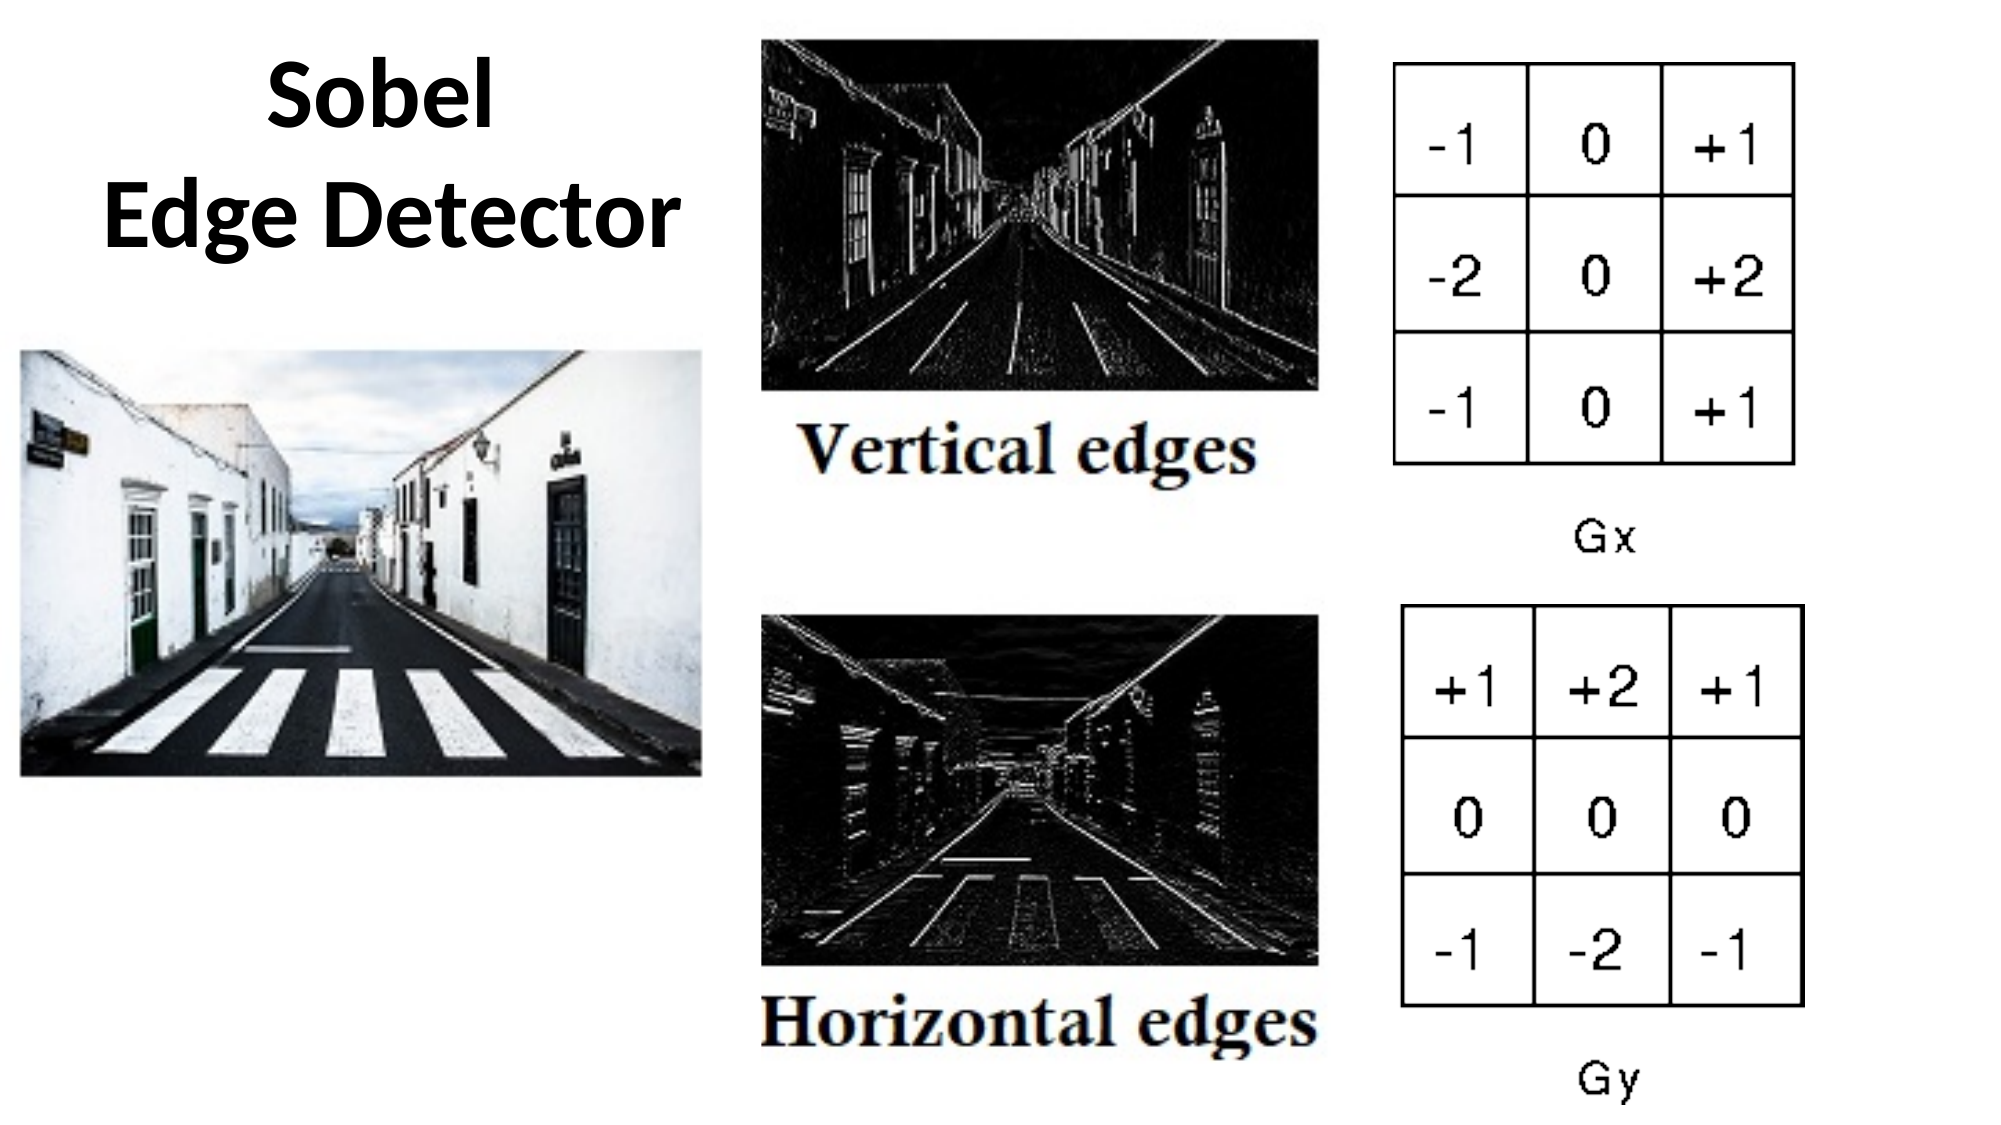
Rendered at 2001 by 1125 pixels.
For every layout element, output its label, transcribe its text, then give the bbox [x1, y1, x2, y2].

text_box Sobel Edge Detector [82, 20, 703, 276]
picture [761, 0, 1828, 1105]
picture [0, 331, 703, 794]
